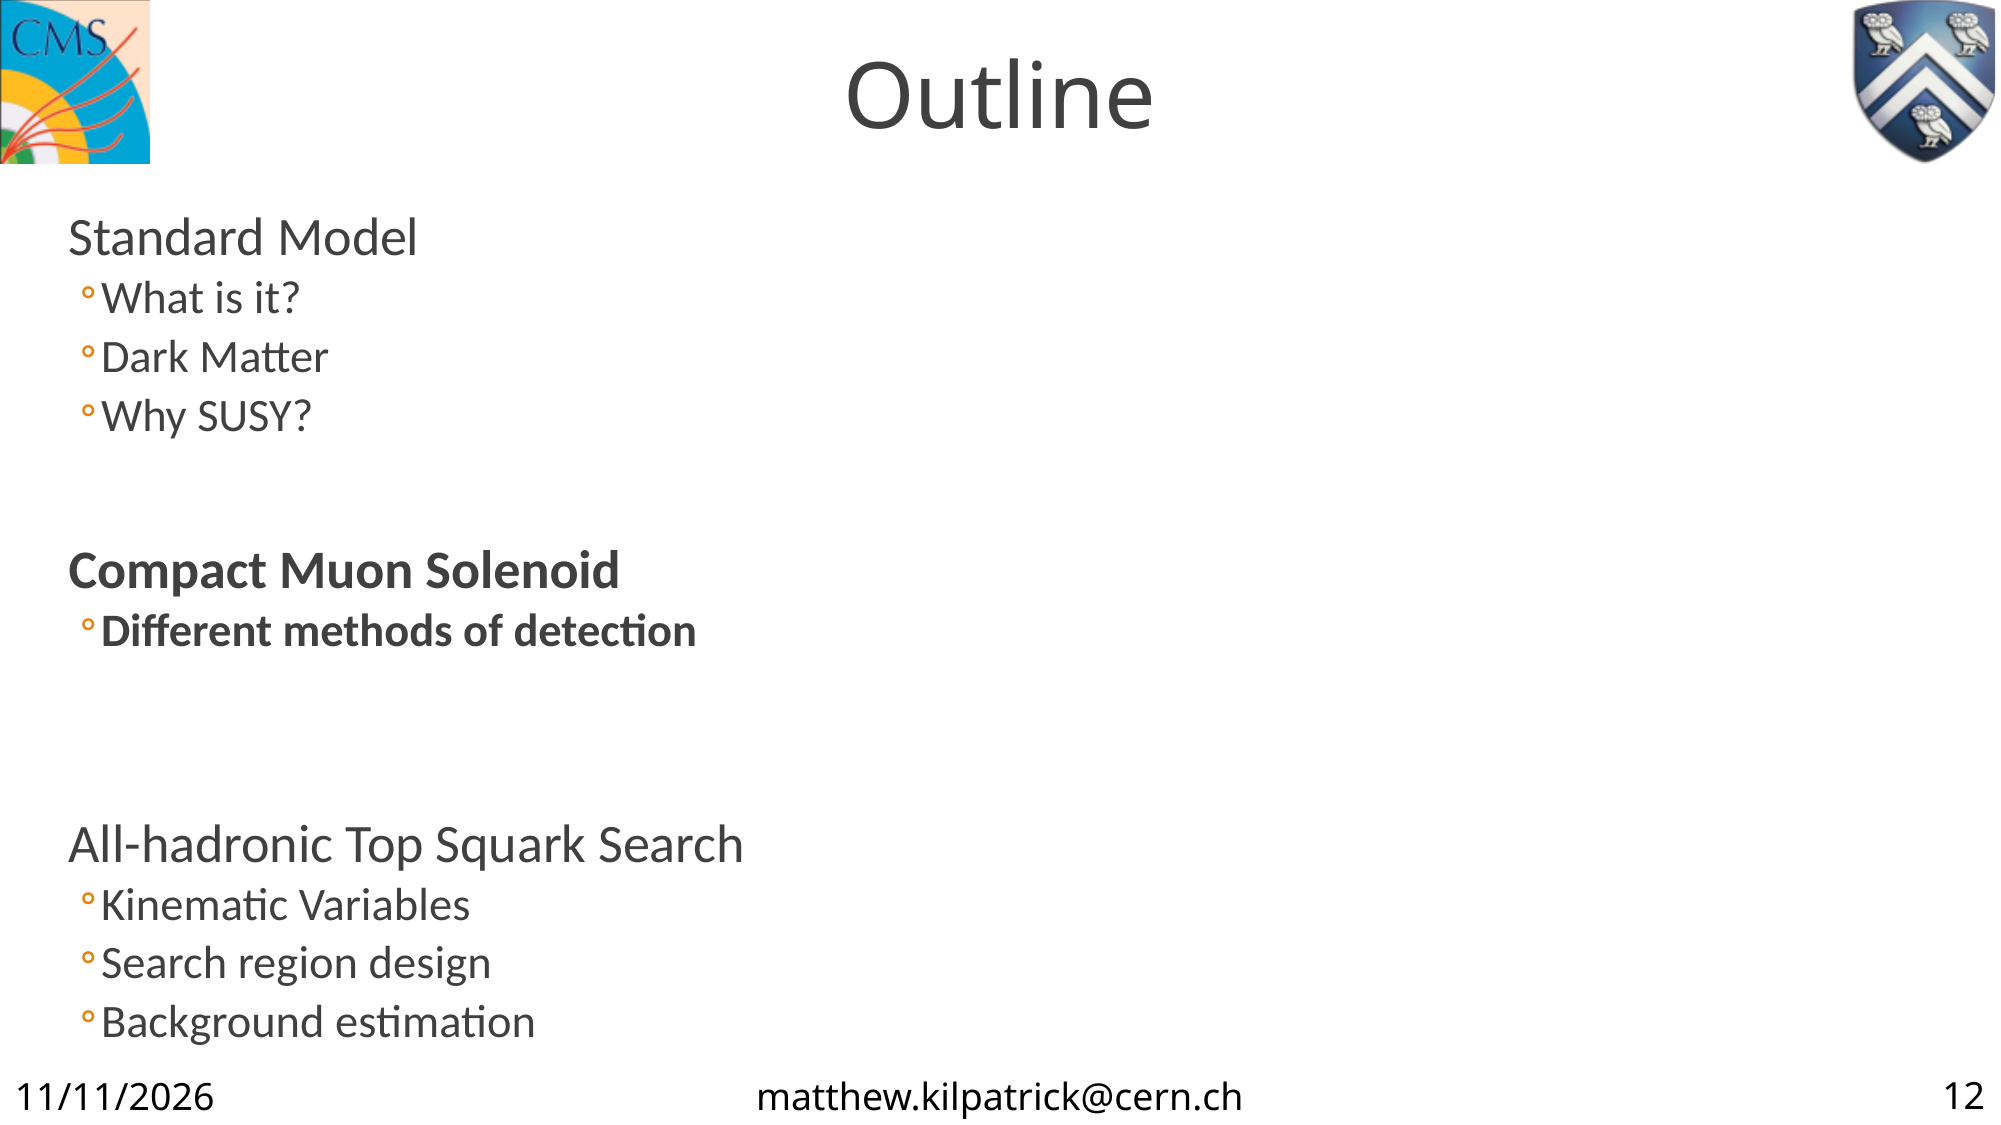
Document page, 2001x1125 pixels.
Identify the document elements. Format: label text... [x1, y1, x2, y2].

list Standard Model What is it? Dark Matter Why SUSY? Compact Muon Solenoid Different methods of detection All-hadronic Top Squark Search Kinematic Variables Search region design Background estimation [57, 201, 1946, 1061]
title Outline [137, 33, 1863, 168]
footer matthew.kilpatrick@cern.ch [439, 1065, 1561, 1125]
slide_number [0, 1065, 257, 1125]
slide_number 12 [1784, 1064, 2000, 1125]
